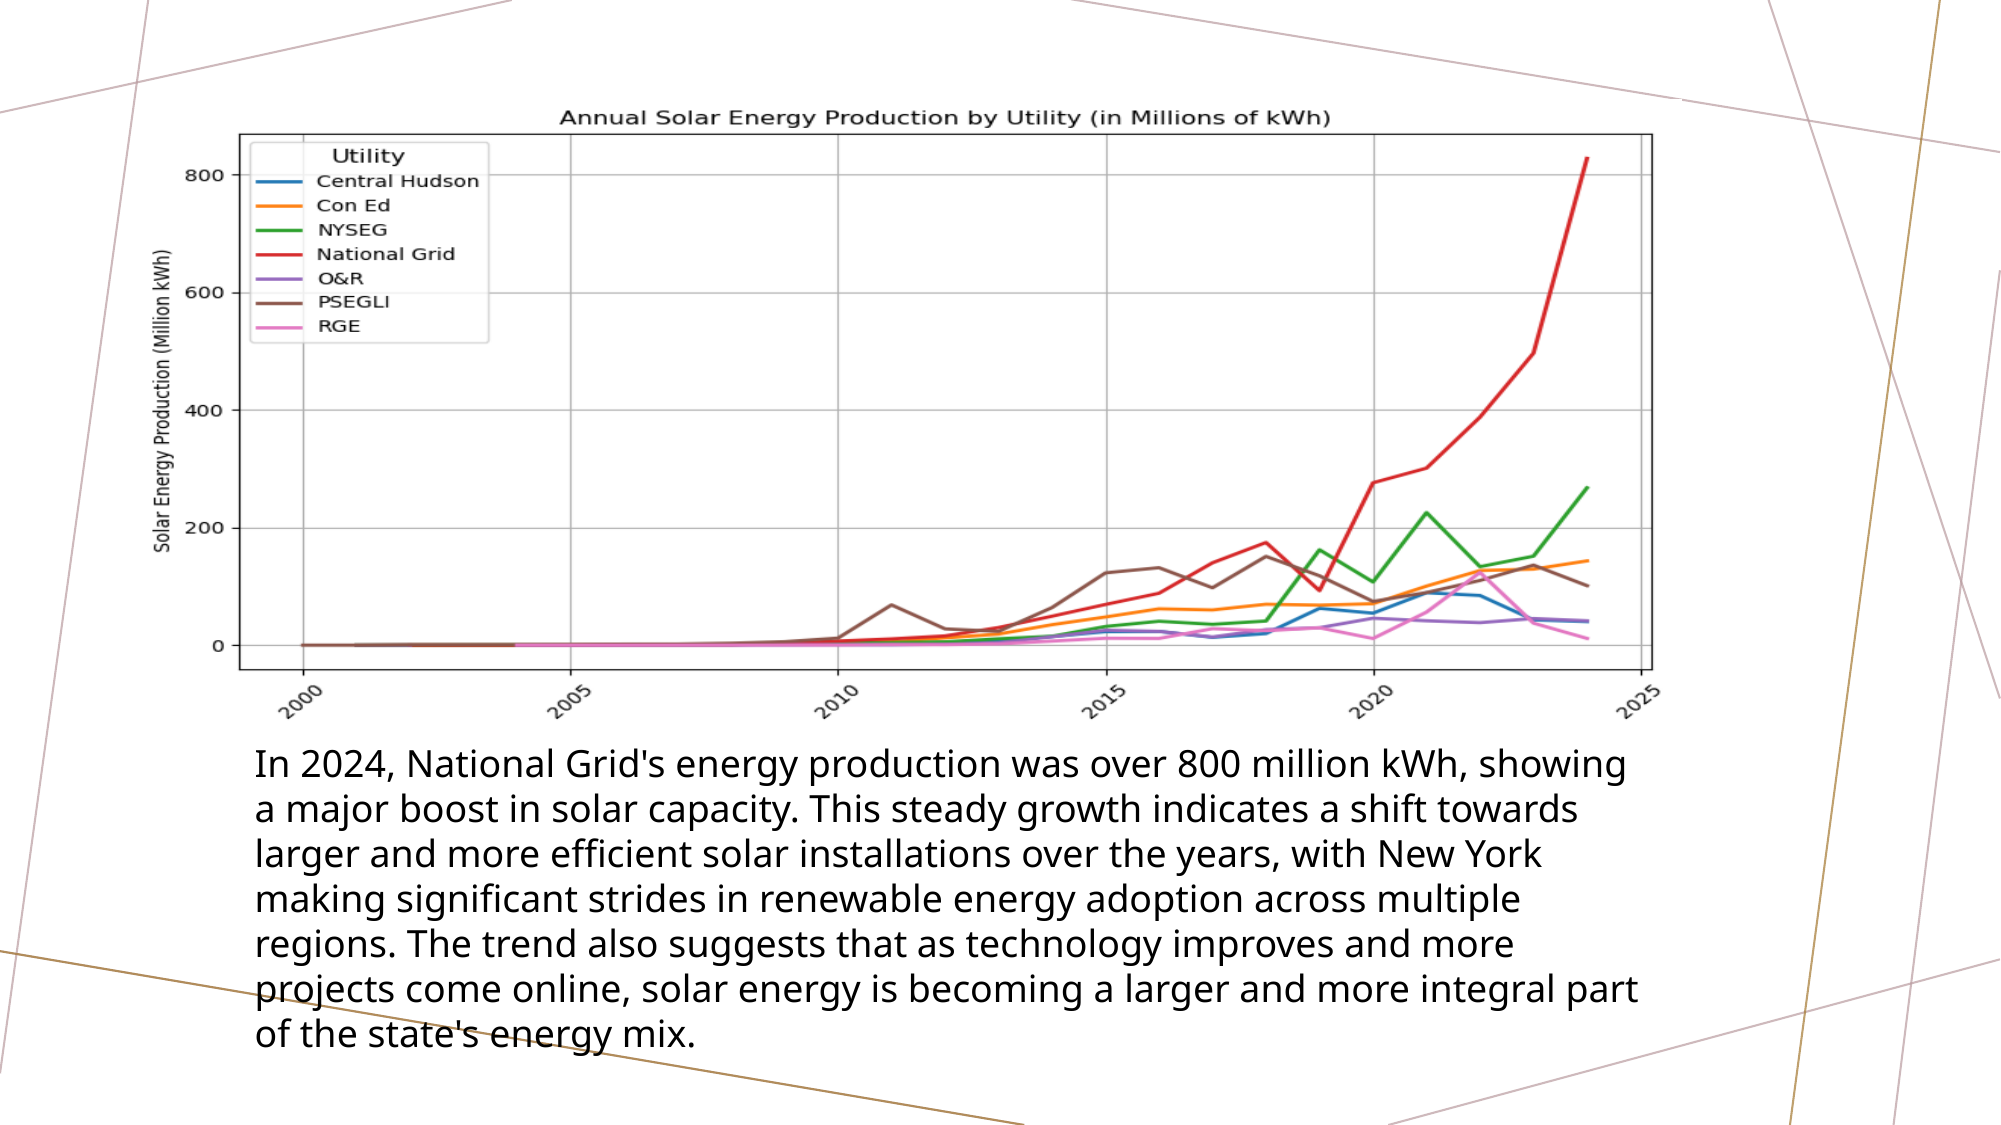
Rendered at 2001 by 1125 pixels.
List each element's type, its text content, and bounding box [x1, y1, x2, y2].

text_box In 2024, National Grid's energy production was over 800 million kWh, showing a major boost in solar capacity. This steady growth indicates a shift towards larger and more efficient solar installations over the years, with New York making significant strides in renewable energy adoption across multiple regions. The trend also suggests that as technology improves and more projects come online, solar energy is becoming a larger and more integral part of the state's energy mix. [239, 733, 1673, 1108]
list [139, 99, 1682, 733]
